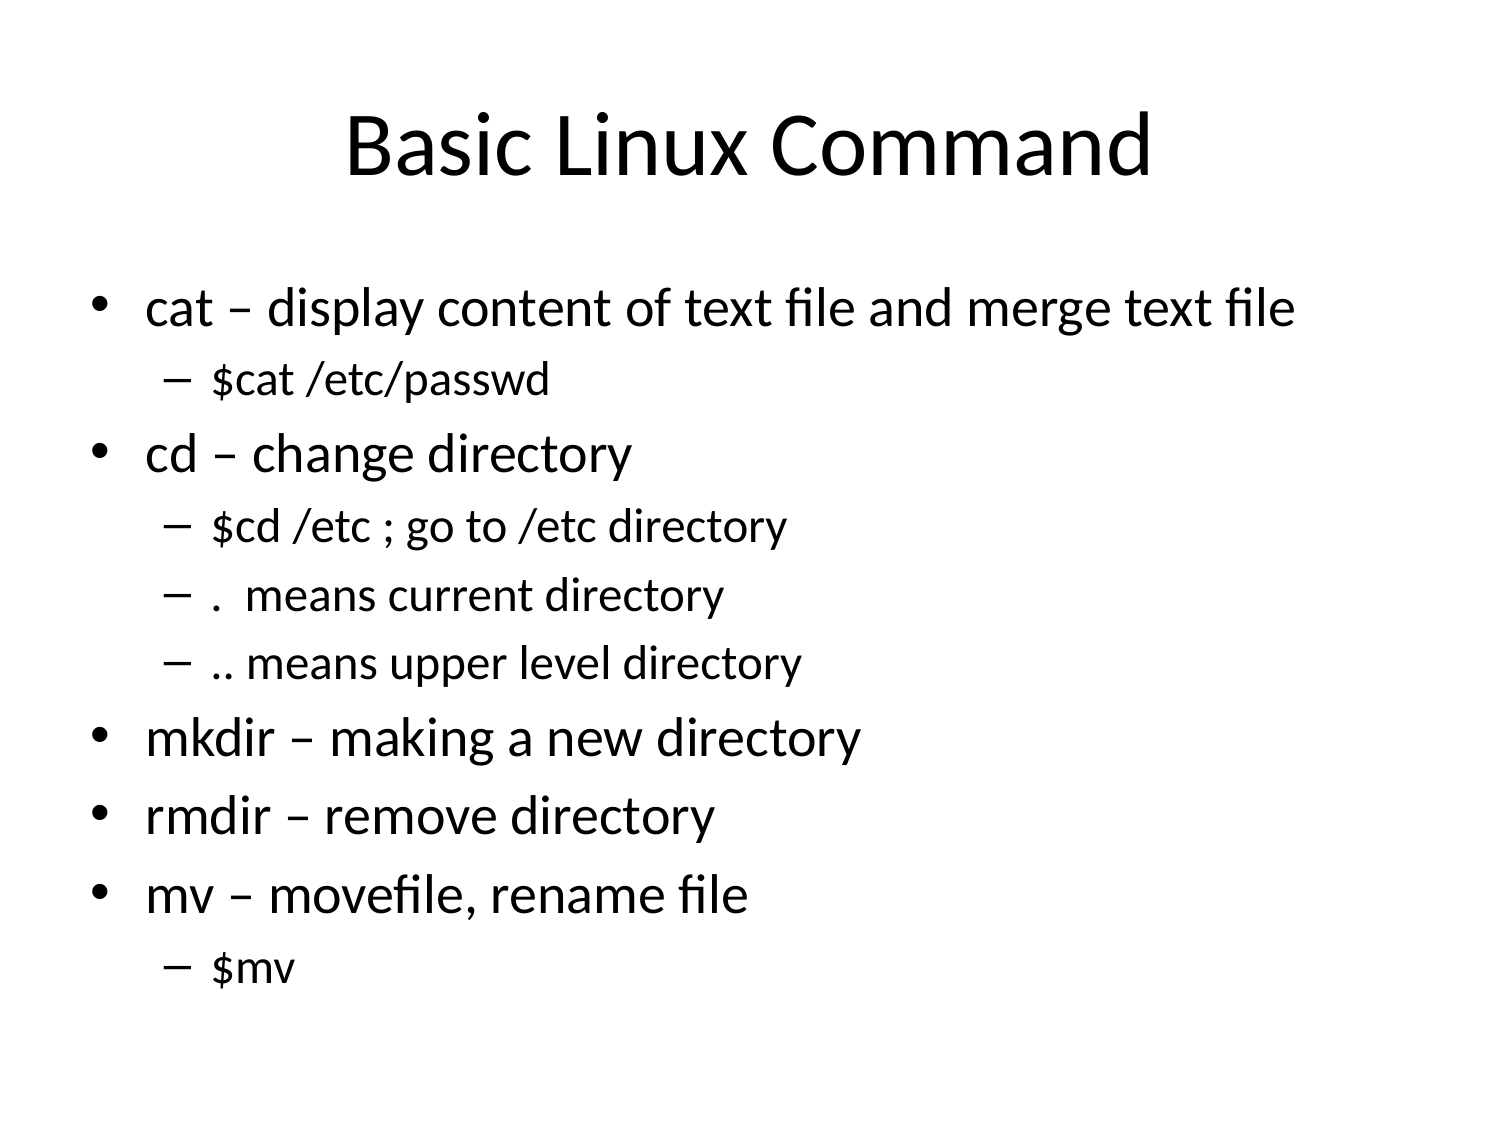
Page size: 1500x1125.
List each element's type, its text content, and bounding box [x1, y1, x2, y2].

list cat – display content of text file and merge text file $cat /etc/passwd cd – change directory $cd /etc ; go to /etc directory . means current directory .. means upper level directory mkdir – making a new directory rmdir – remove directory mv – movefile, rename file $mv [75, 262, 1425, 1005]
title Basic Linux Command [75, 45, 1425, 233]
